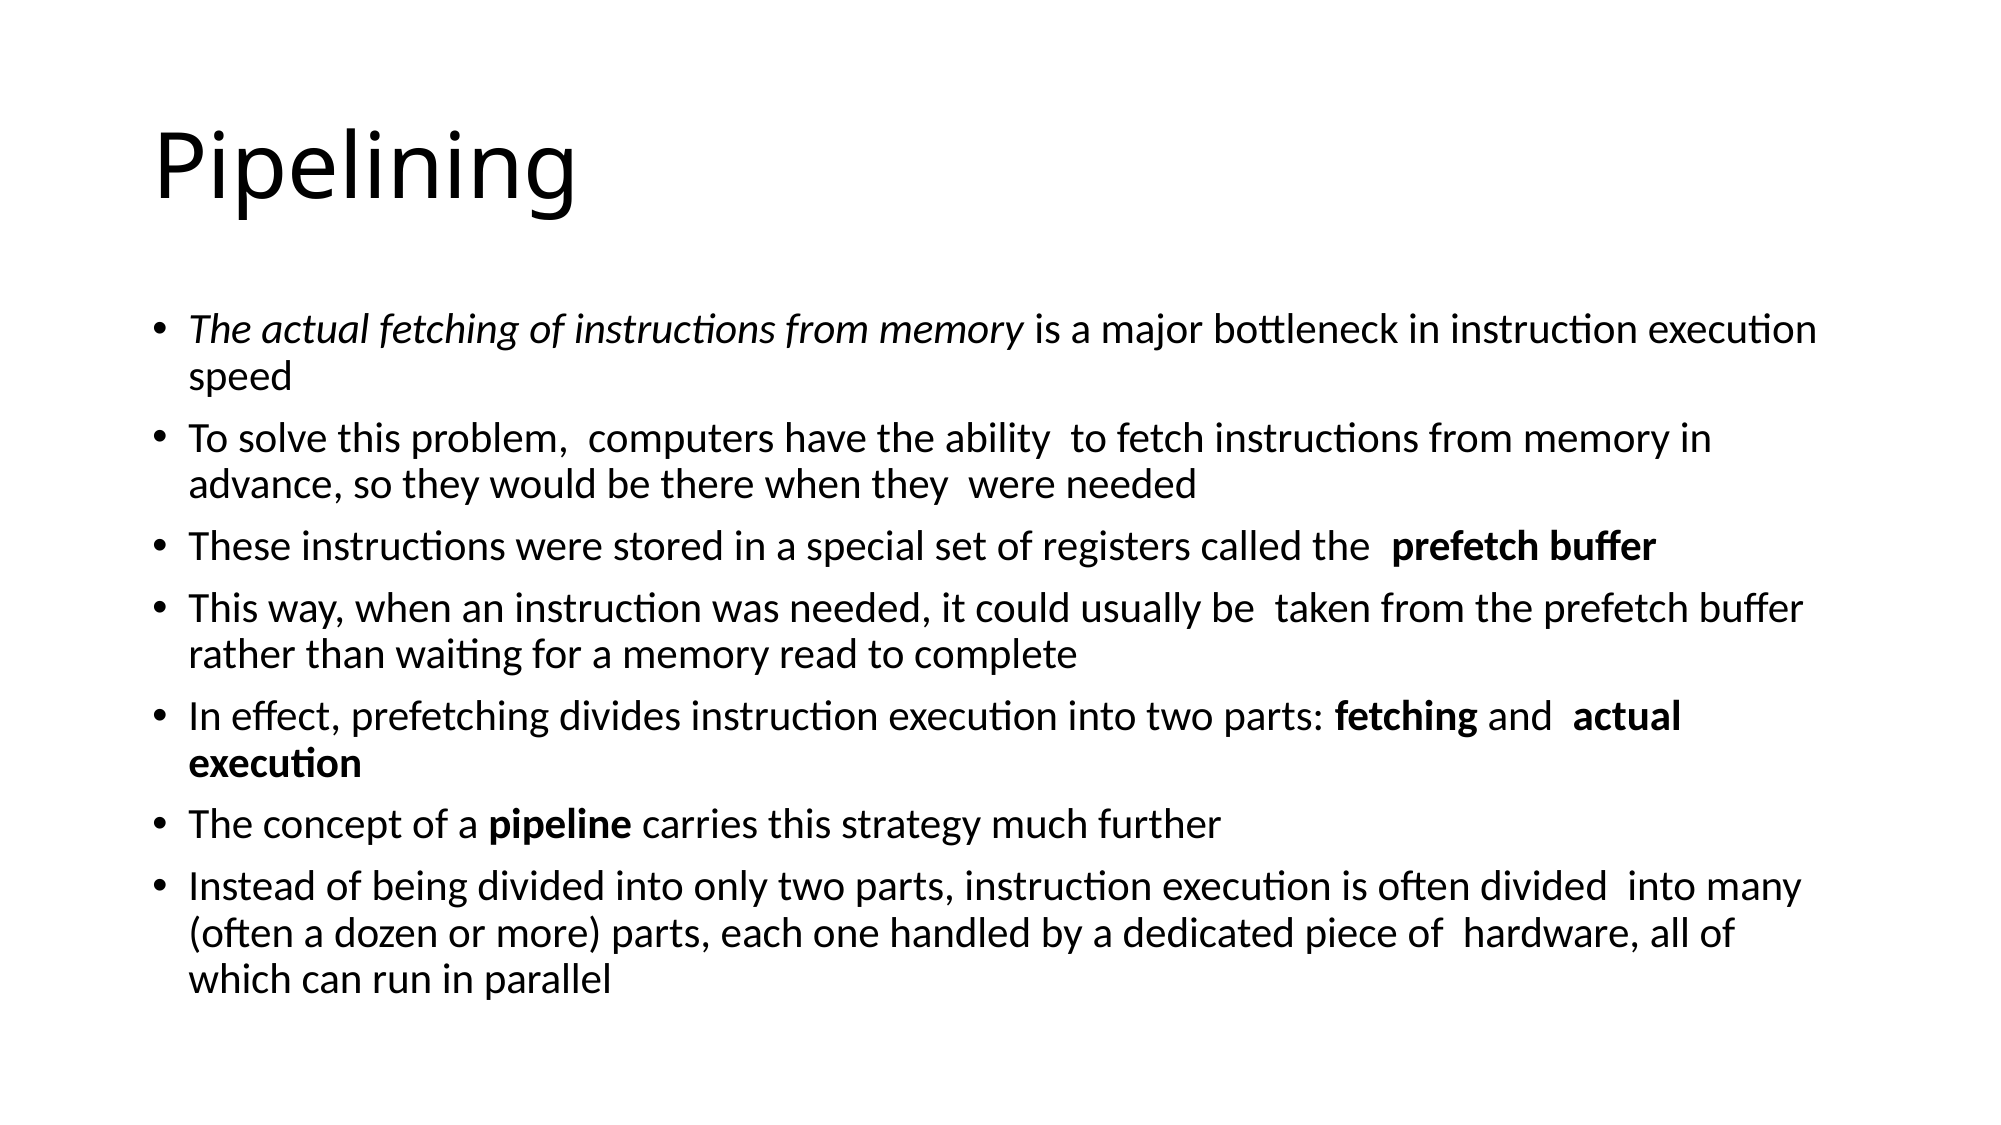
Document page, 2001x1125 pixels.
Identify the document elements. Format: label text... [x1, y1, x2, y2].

title Pipelining [137, 59, 1863, 278]
list The actual fetching of instructions from memory is a major bottleneck in instruction execution speed To solve this problem, computers have the ability to fetch instructions from memory in advance, so they would be there when they were needed These instructions were stored in a special set of registers called the prefetch buffer This way, when an instruction was needed, it could usually be taken from the prefetch buffer rather than waiting for a memory read to complete In effect, prefetching divides instruction execution into two parts: fetching and actual execution The concept of a pipeline carries this strategy much further Instead of being divided into only two parts, instruction execution is often divided into many (often a dozen or more) parts, each one handled by a dedicated piece of hardware, all of which can run in parallel [137, 299, 1863, 1014]
